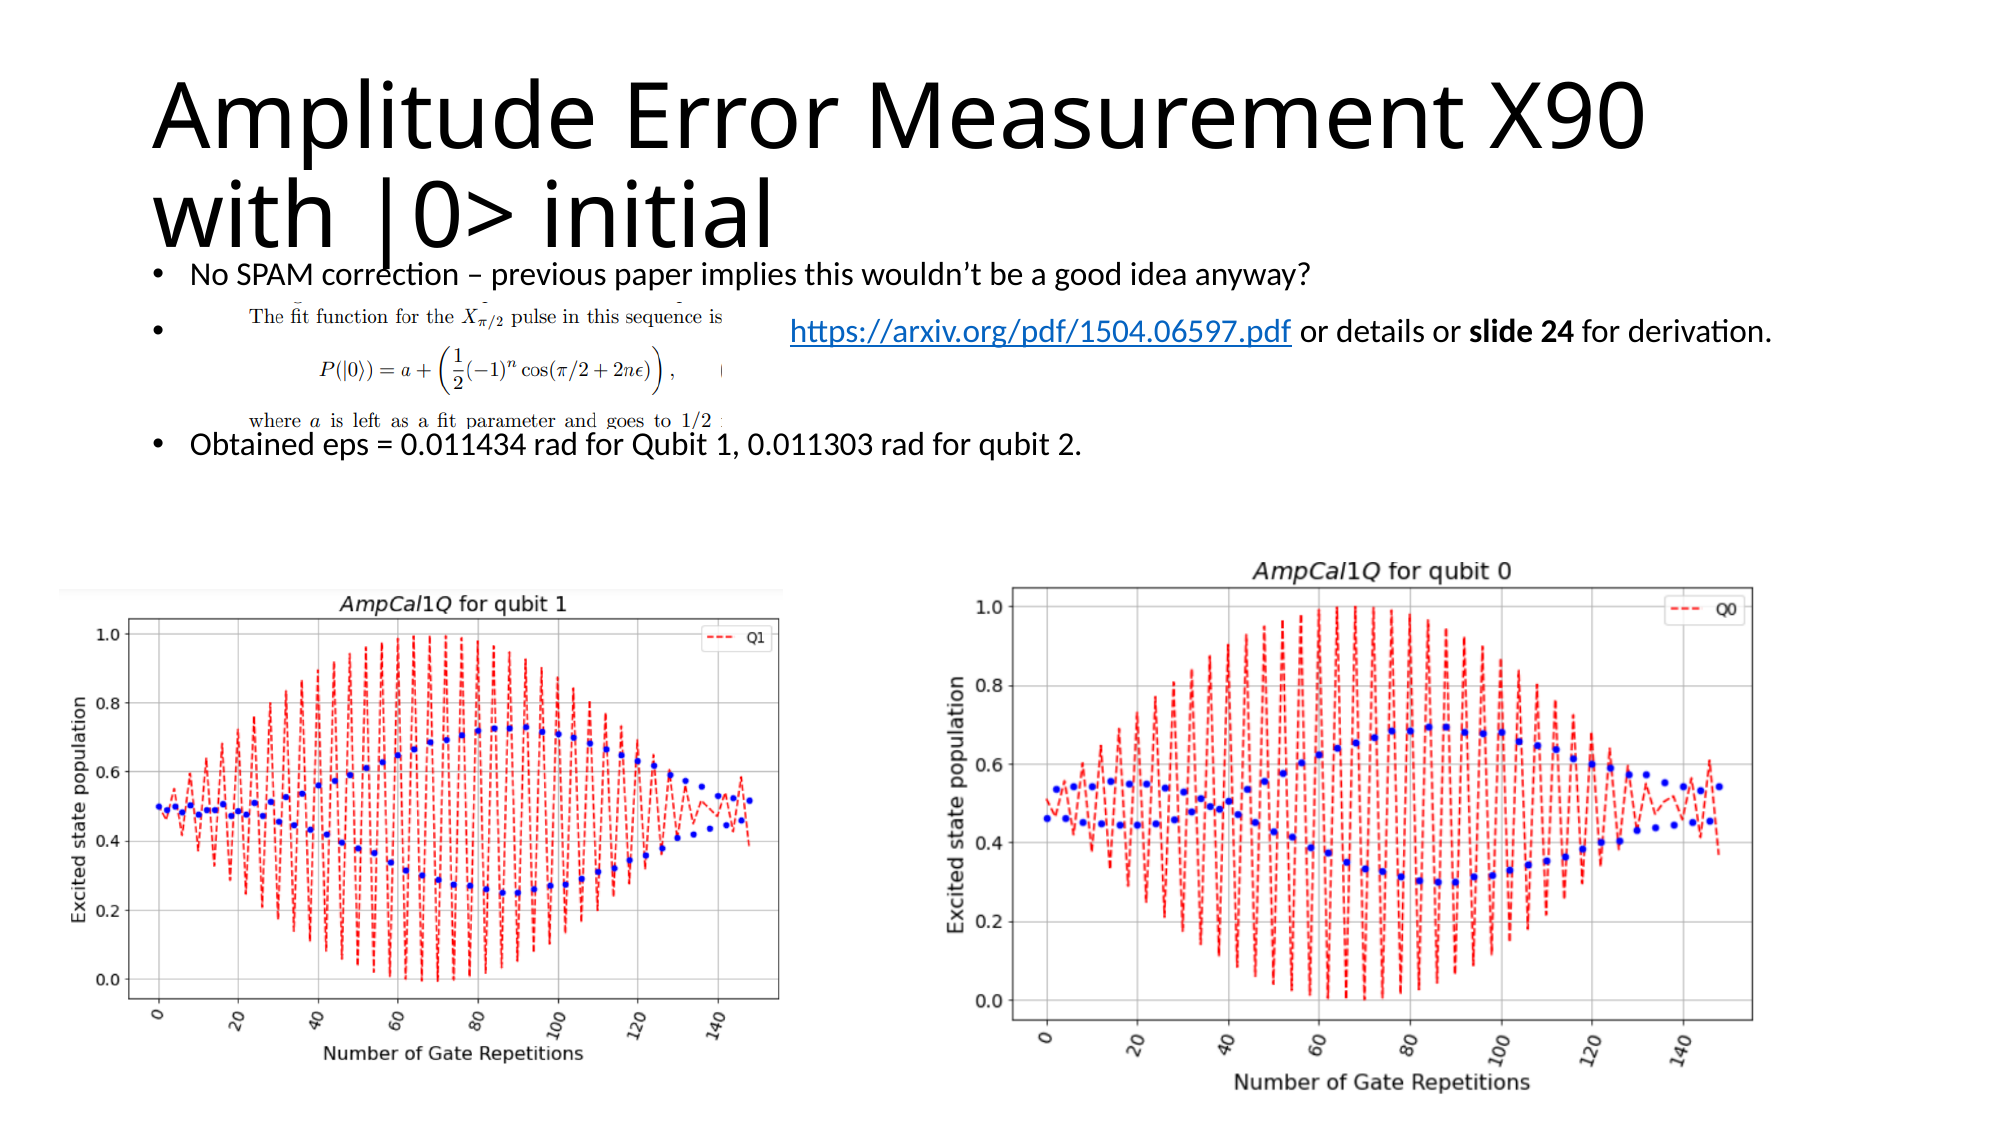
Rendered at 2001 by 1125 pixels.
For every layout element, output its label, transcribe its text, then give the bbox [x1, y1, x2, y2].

picture [245, 302, 722, 429]
picture [925, 562, 1760, 1107]
list No SPAM correction – previous paper implies this wouldn’t be a good idea anyway? https://arxiv.org/pdf/1504.06597.pdf or details or slide 24 for derivation. Obtained eps = 0.011434 rad for Qubit 1, 0.011303 rad for qubit 2. [137, 249, 1863, 964]
title Amplitude Error Measurement X90 with |0> initial [137, 59, 1863, 249]
picture [59, 589, 783, 1066]
